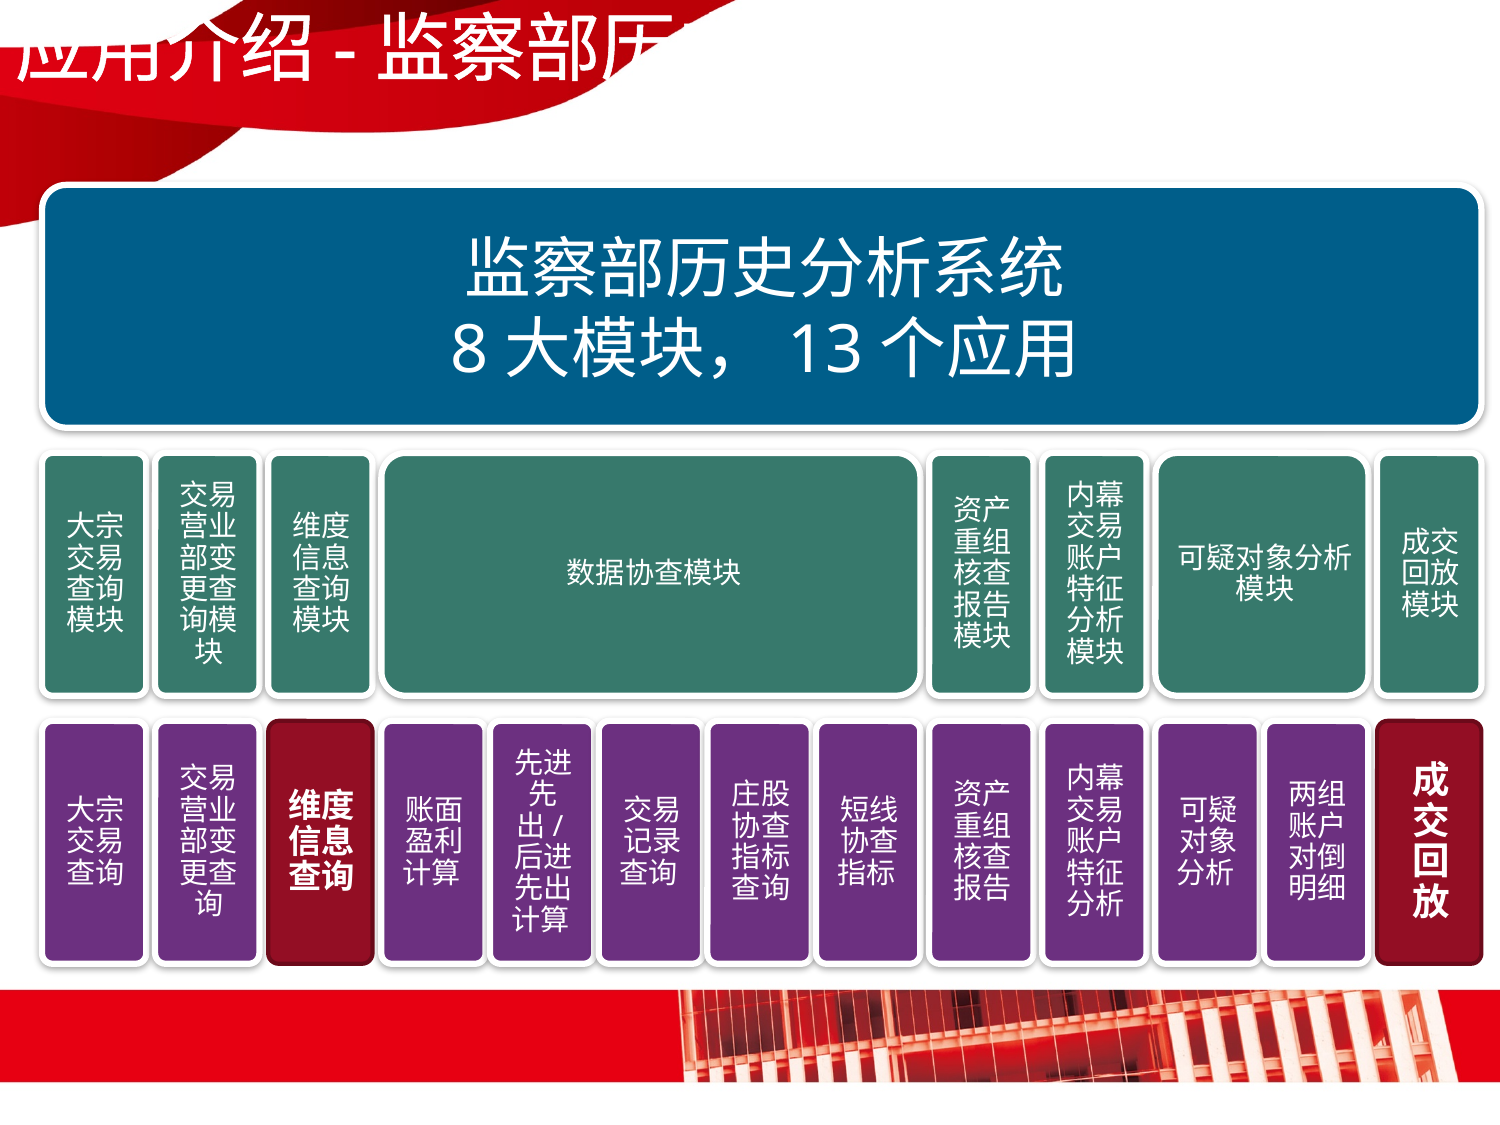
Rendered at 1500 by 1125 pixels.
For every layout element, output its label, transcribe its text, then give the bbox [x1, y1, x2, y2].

text_box 应用介绍-监察部历史分析系统 [0, 0, 1447, 121]
picture [0, 0, 1500, 1125]
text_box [41, 184, 1483, 965]
